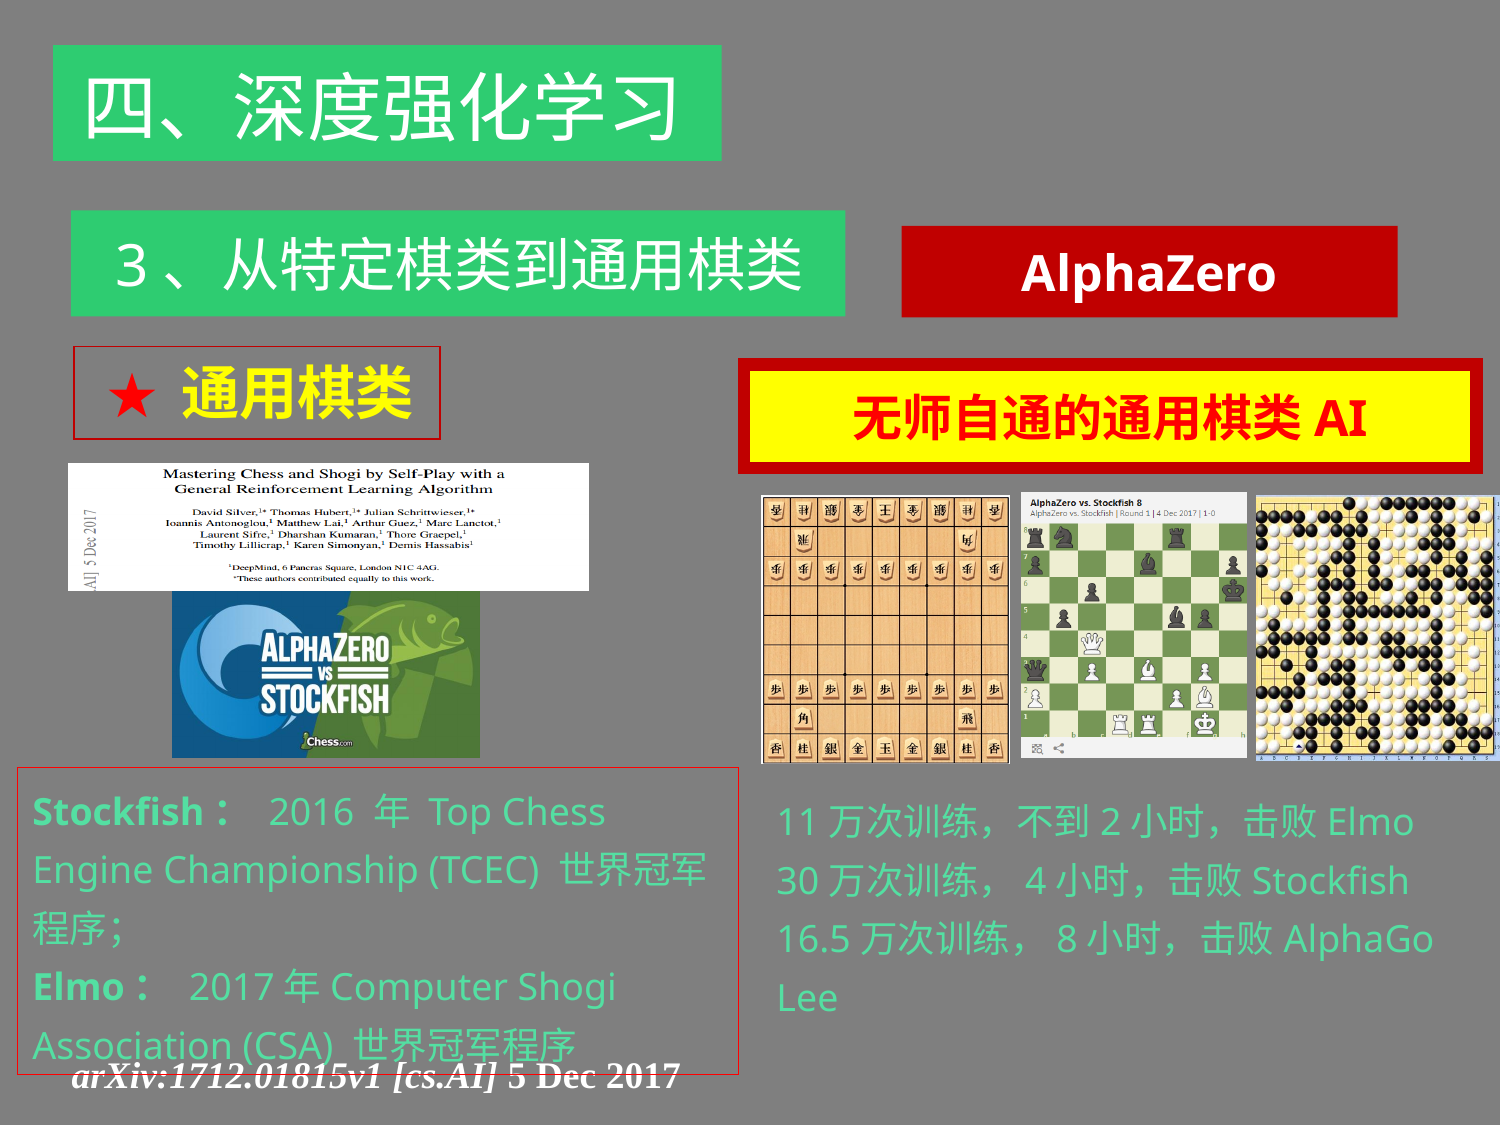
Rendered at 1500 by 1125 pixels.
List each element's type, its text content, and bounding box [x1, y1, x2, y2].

picture [1256, 494, 1500, 762]
text_box arXiv:1712.01815v1 [cs.AI] 5 Dec 2017 [56, 1075, 727, 1104]
text_box 3、从特定棋类到通用棋类 [88, 212, 833, 315]
text_box Stockfish： 2016 年 Top Chess Engine Championship (TCEC) 世界冠军程序； Elmo： 2017年Computer Shogi Association (CSA) 世界冠军程序 [17, 767, 739, 1075]
picture [68, 462, 589, 759]
picture [761, 494, 1010, 764]
picture [1021, 491, 1247, 758]
text_box 无师自通的通用棋类AI [744, 364, 1477, 468]
text_box [51, 43, 724, 163]
text_box [69, 208, 847, 319]
text_box 11万次训练，不到2小时，击败Elmo 30万次训练，4小时，击败Stockfish 16.5万次训练，8小时，击败AlphaGo Lee [761, 777, 1500, 1027]
text_box AlphaZero [901, 225, 1398, 318]
text_box 四、深度强化学习 [70, 54, 734, 157]
text_box ★ 通用棋类 [73, 346, 441, 439]
